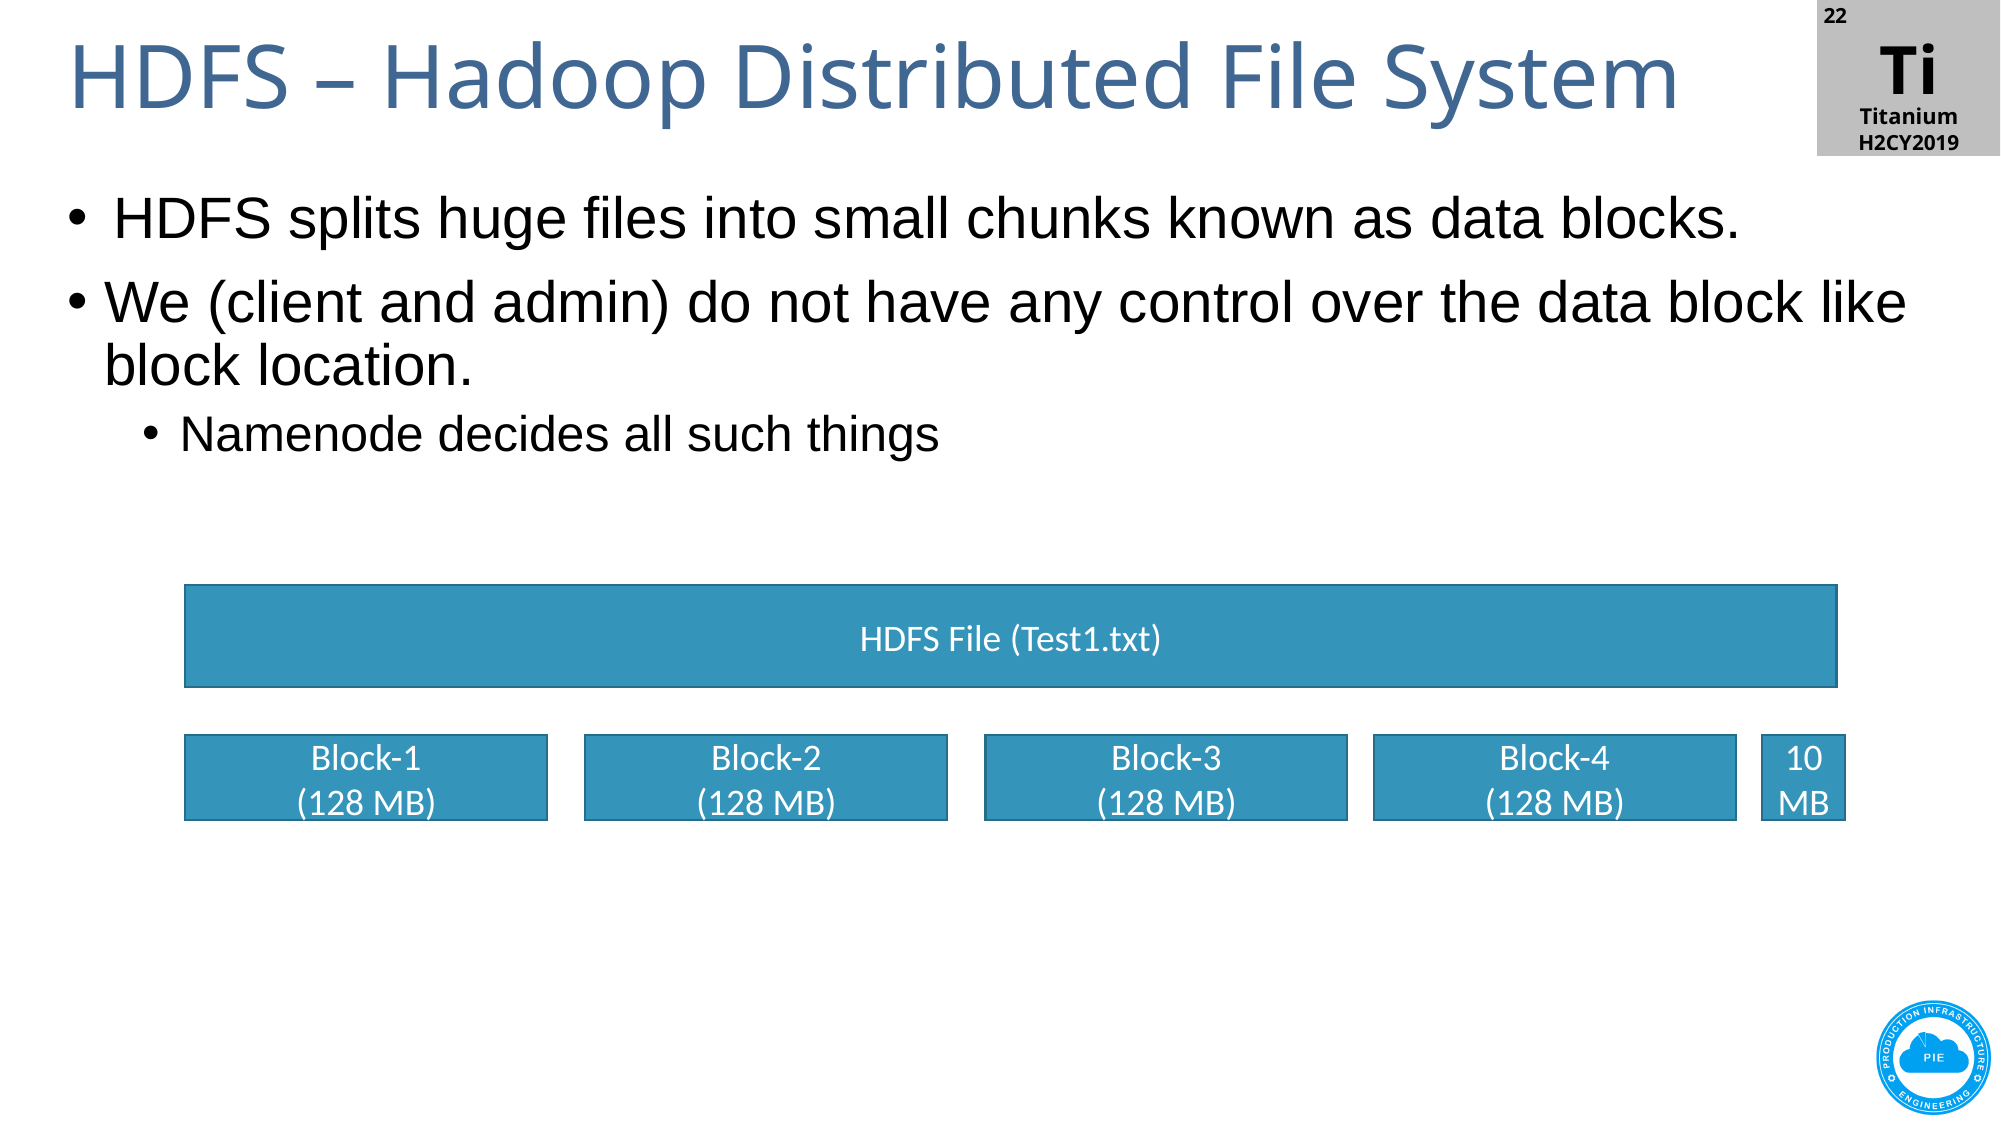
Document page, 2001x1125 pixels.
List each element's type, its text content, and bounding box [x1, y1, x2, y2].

text_box 10 MB [1761, 734, 1846, 821]
text_box Block-3 (128 MB) [984, 734, 1348, 821]
list HDFS splits huge files into small chunks known as data blocks. We (client and admin) do not have any control over the data block like block location. Namenode decides all such things [52, 181, 1953, 507]
picture [1873, 997, 1994, 1118]
title HDFS – Hadoop Distributed File System [52, 23, 1720, 136]
text_box Block-1 (128 MB) [184, 734, 548, 821]
text_box Block-4 (128 MB) [1373, 734, 1737, 821]
text_box HDFS File (Test1.txt) [184, 584, 1838, 688]
text_box Block-2 (128 MB) [584, 734, 948, 821]
